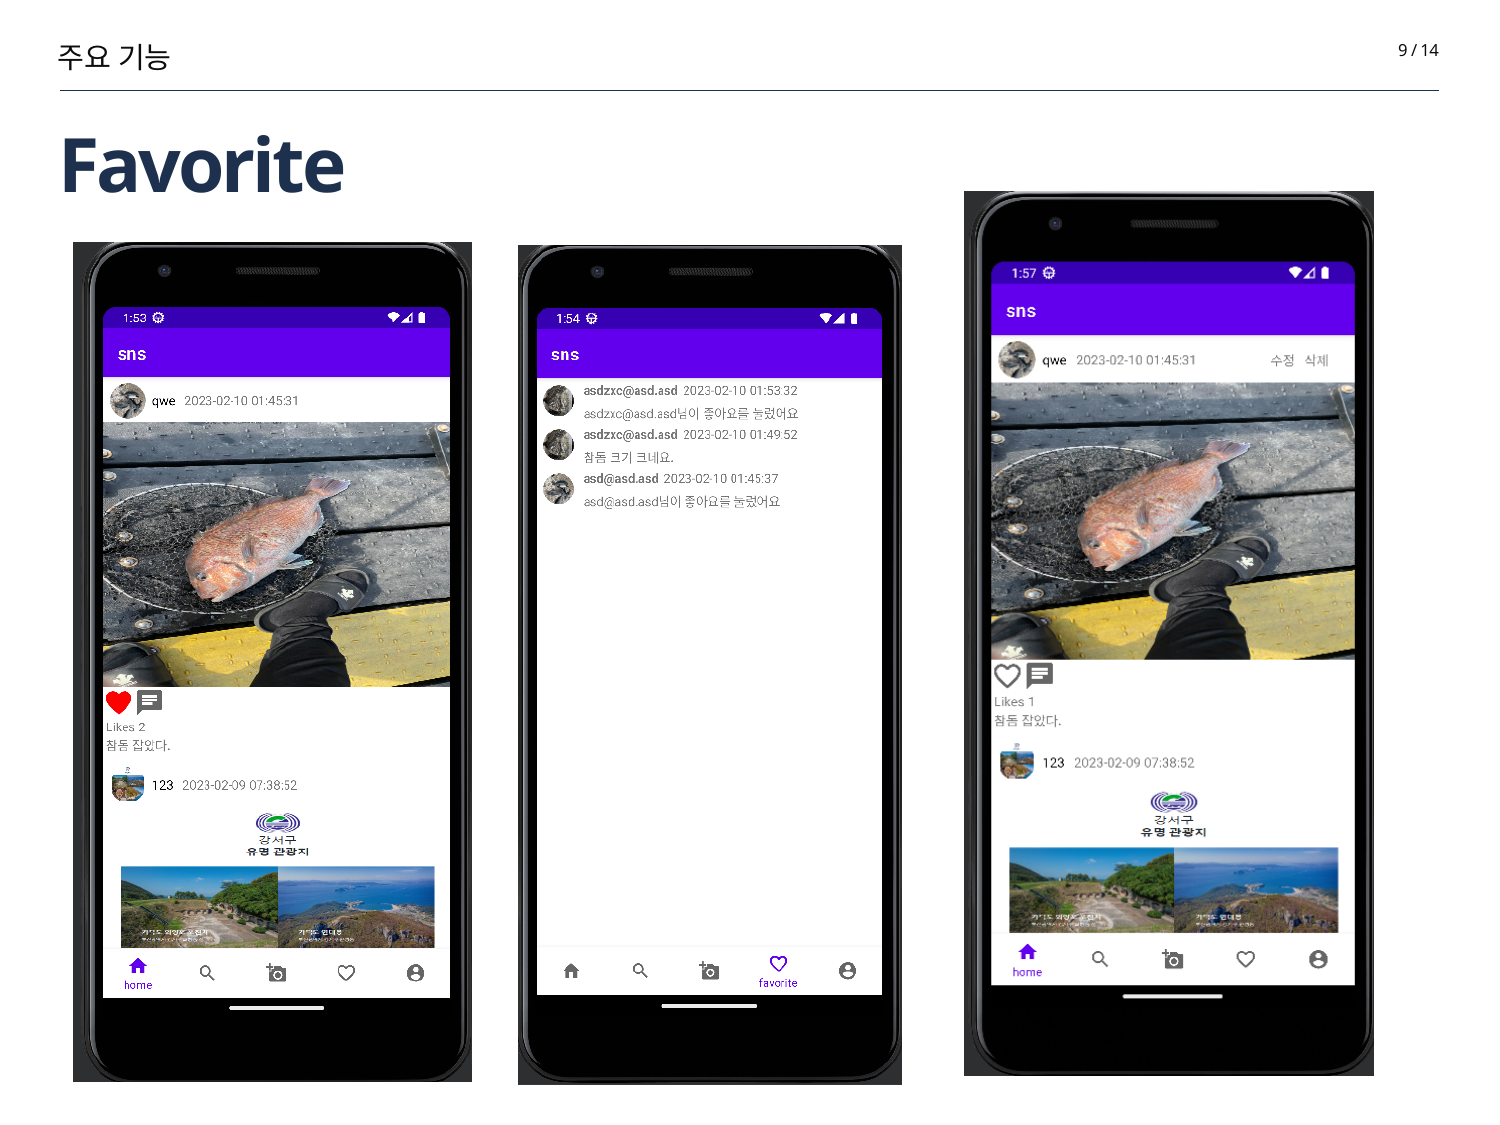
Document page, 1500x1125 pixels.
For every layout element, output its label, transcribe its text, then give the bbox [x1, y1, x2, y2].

text_box 주요 기능 [43, 31, 455, 82]
picture [963, 190, 1374, 1077]
title Favorite [43, 107, 1435, 217]
text_box 9 / 14 [1193, 32, 1454, 70]
picture [518, 244, 902, 1085]
picture [73, 242, 473, 1082]
